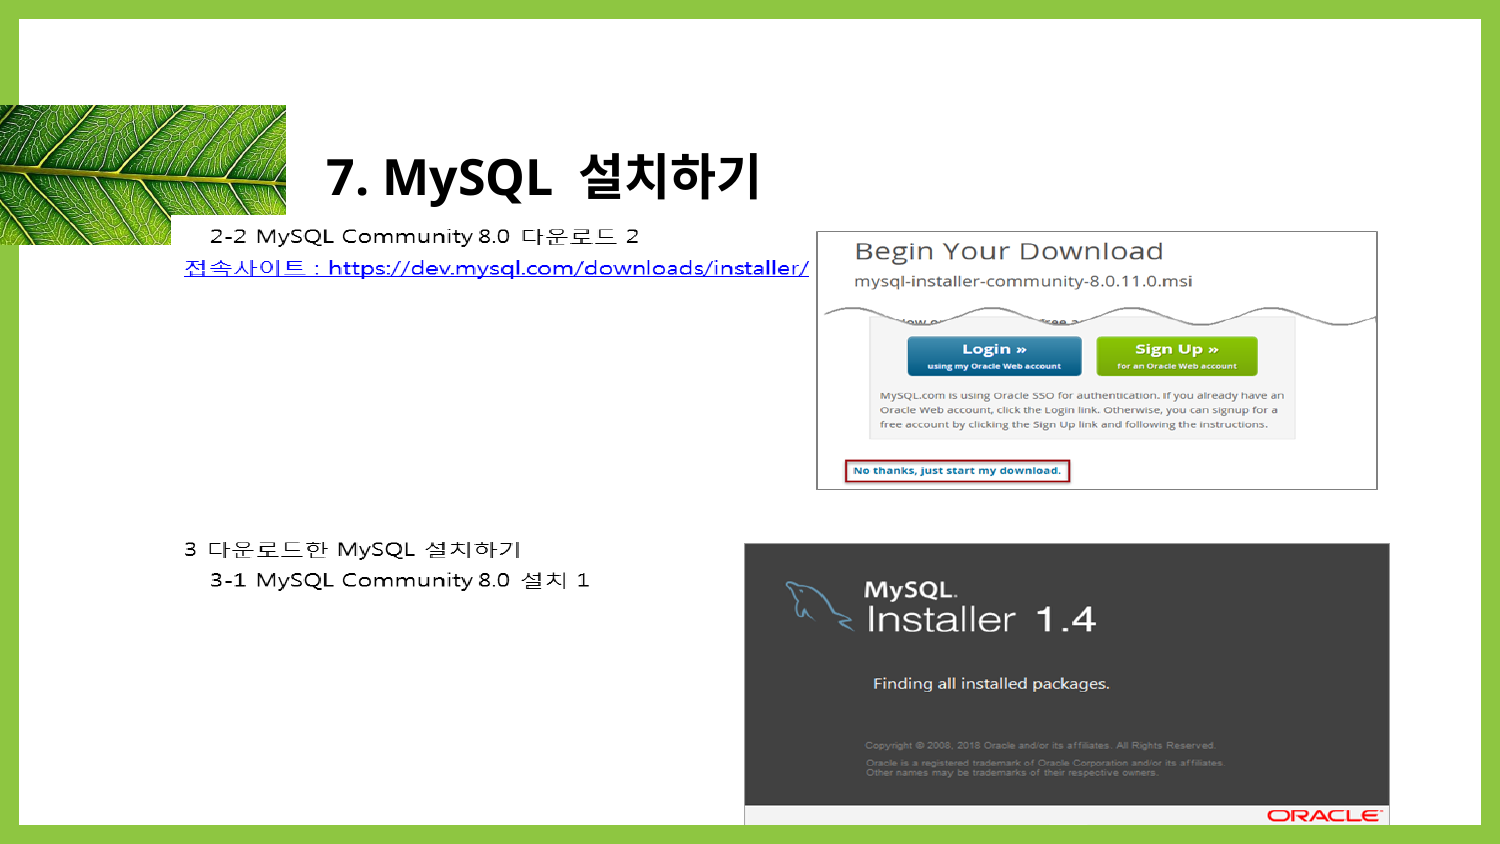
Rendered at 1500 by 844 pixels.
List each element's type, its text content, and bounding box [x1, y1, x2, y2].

picture [0, 105, 1399, 825]
title 7. MySQL 설치하기 [315, 97, 1363, 213]
